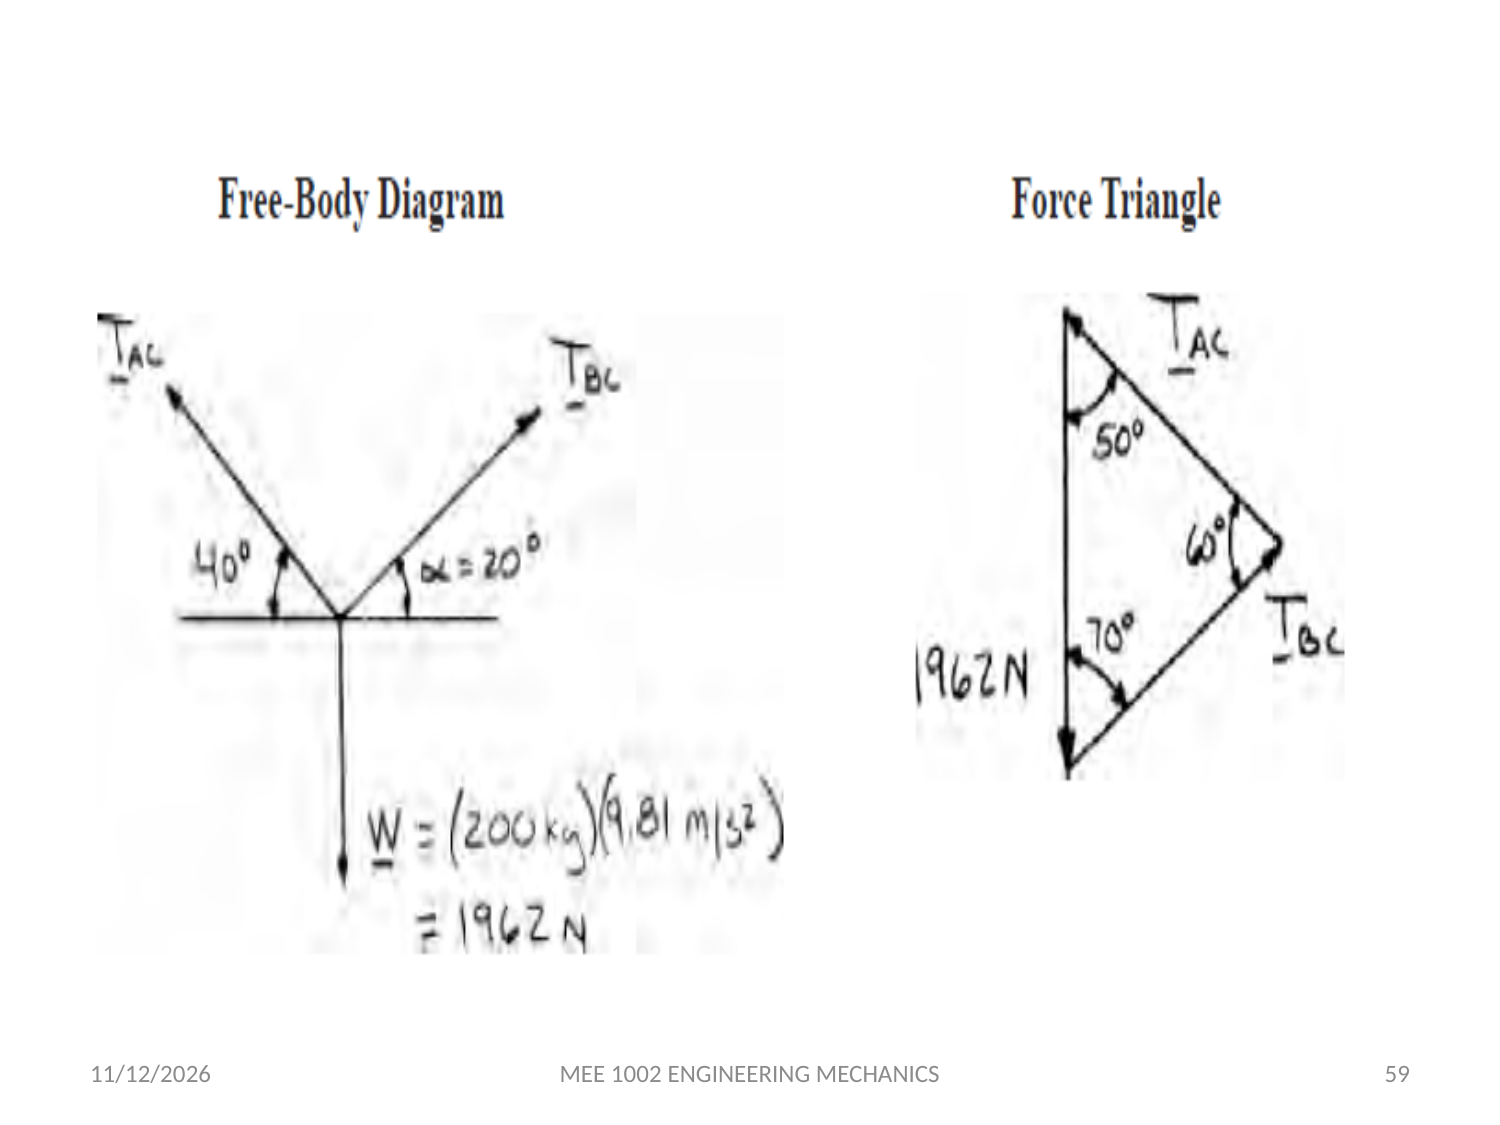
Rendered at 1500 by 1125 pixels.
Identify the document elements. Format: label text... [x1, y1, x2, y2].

slide_number 28-Mar-22 [75, 1042, 425, 1103]
footer MEE 1002 ENGINEERING MECHANICS [512, 1042, 988, 1103]
slide_number 59 [1074, 1042, 1425, 1103]
picture [49, 124, 1413, 1013]
